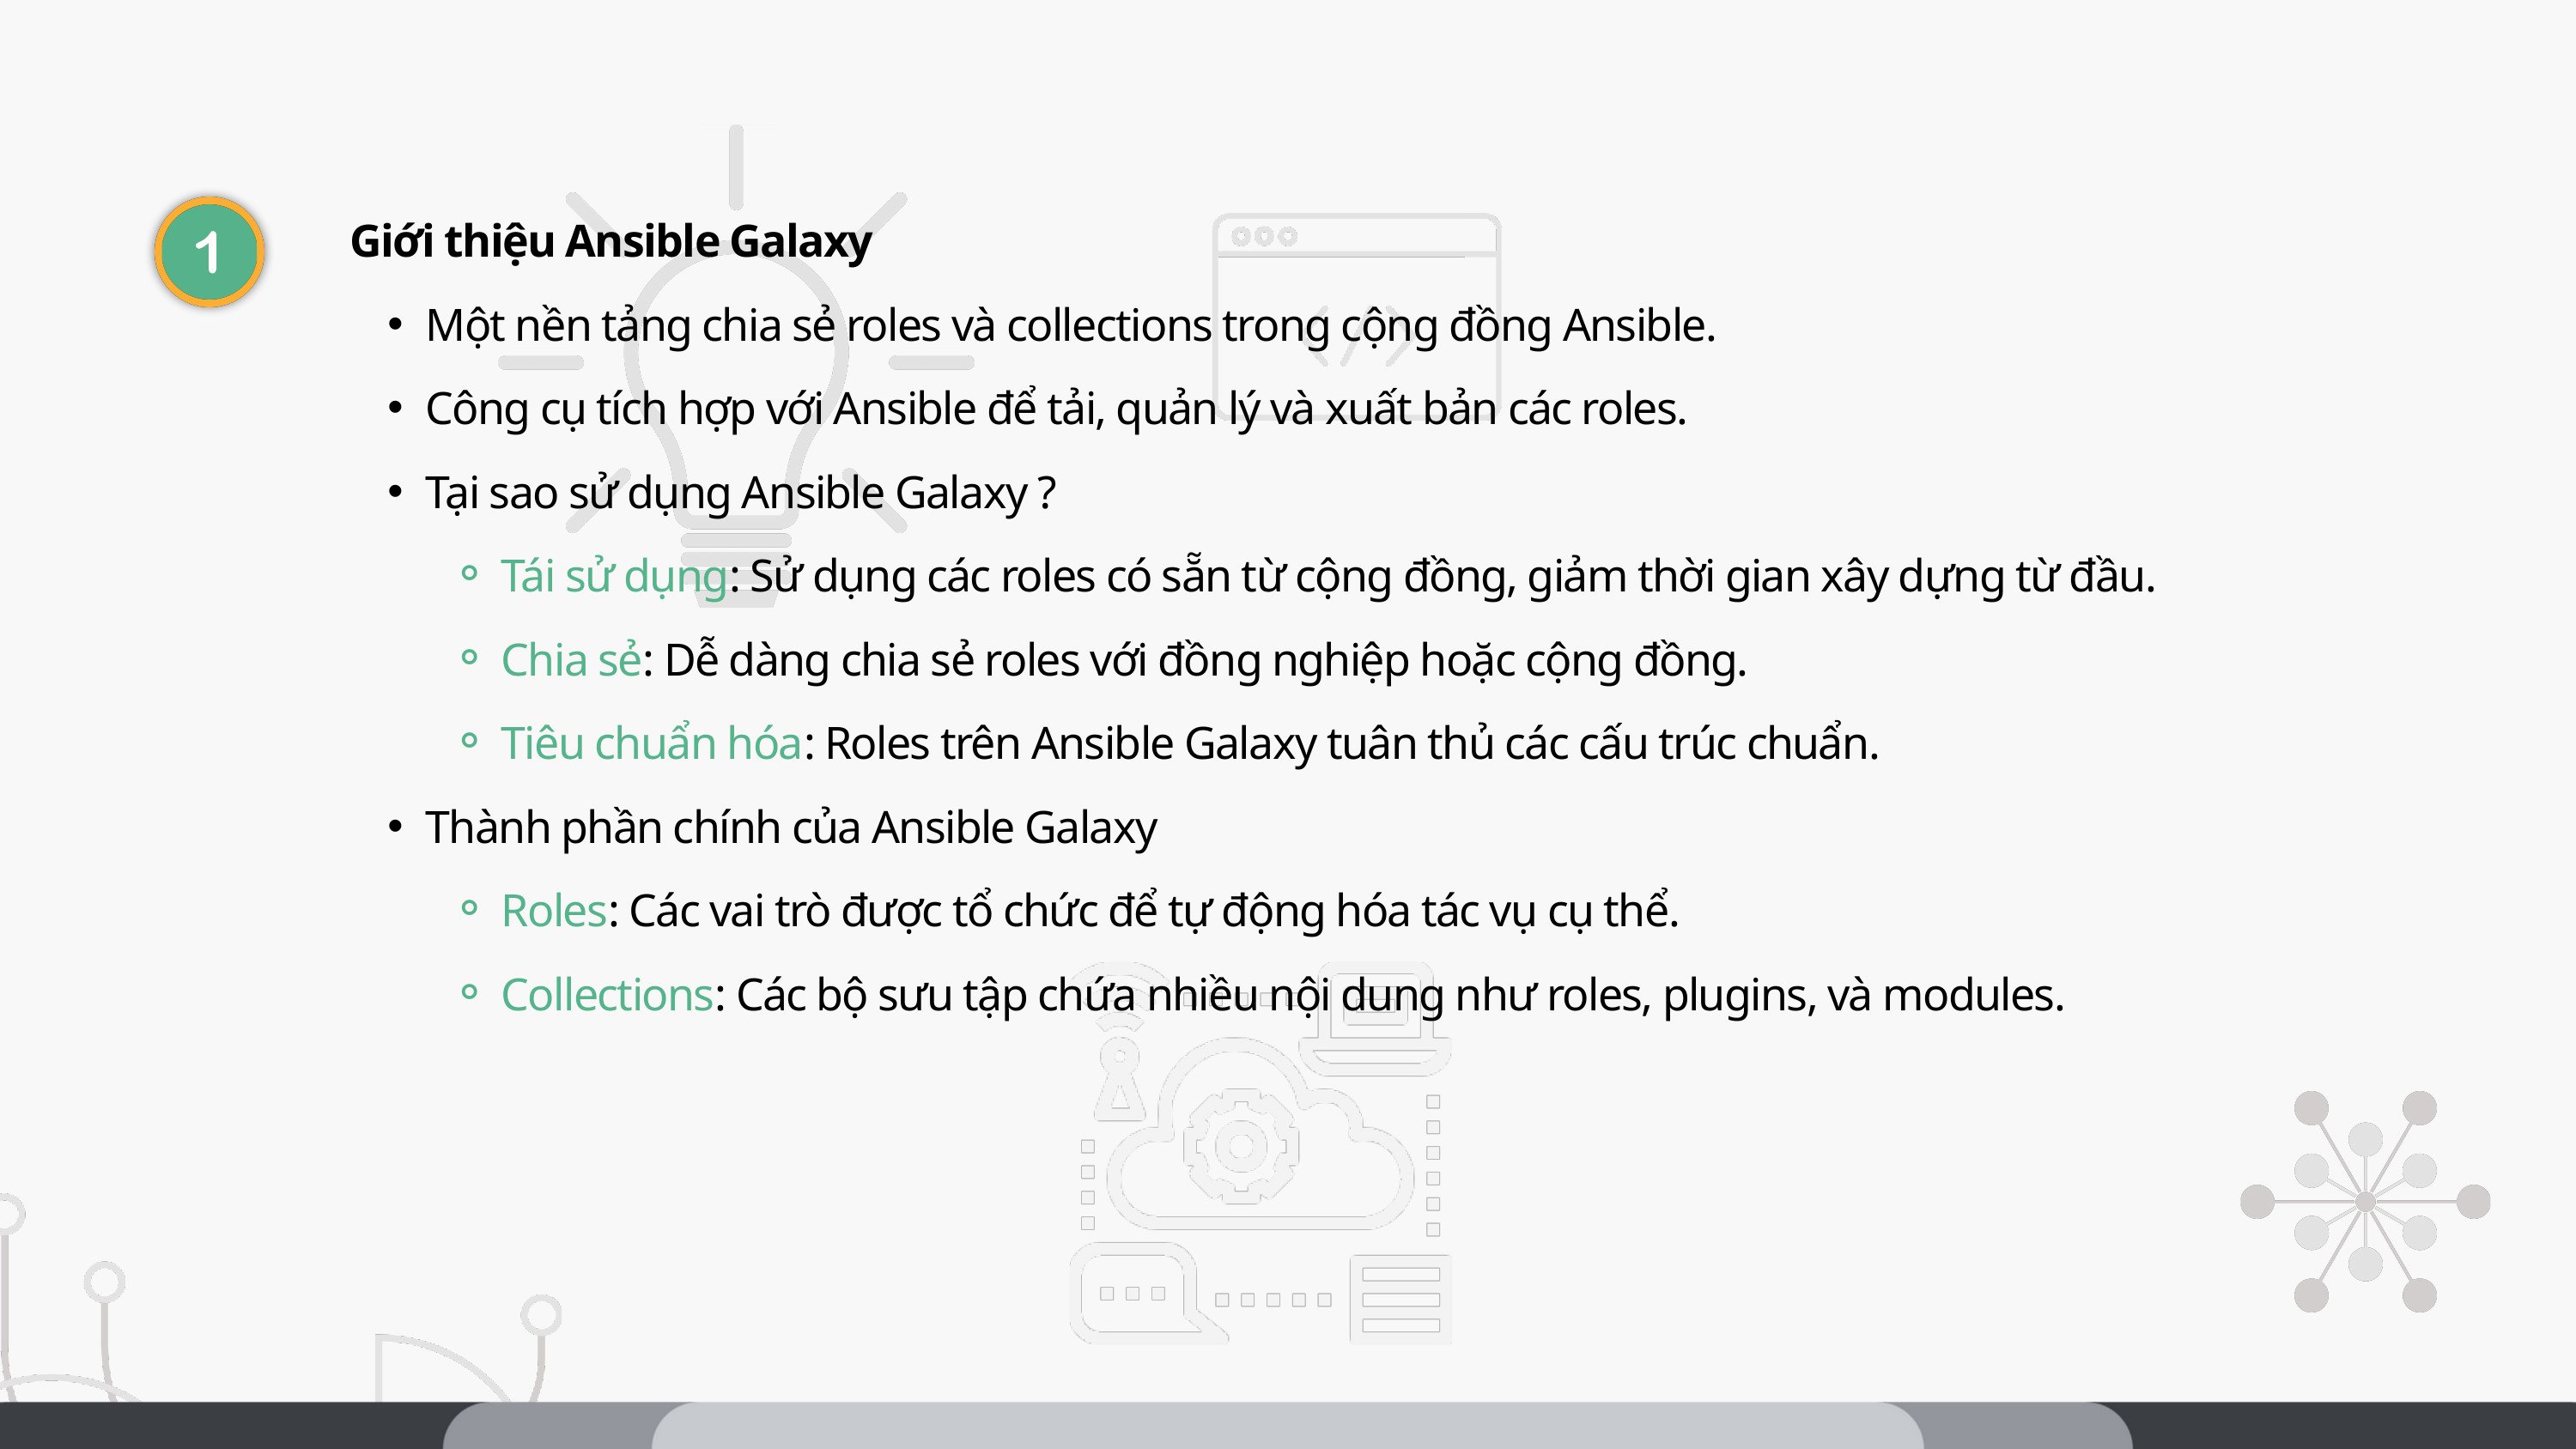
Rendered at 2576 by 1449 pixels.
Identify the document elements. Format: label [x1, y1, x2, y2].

text_box [2494, 1389, 2576, 1449]
text_box [0, 124, 2491, 1449]
